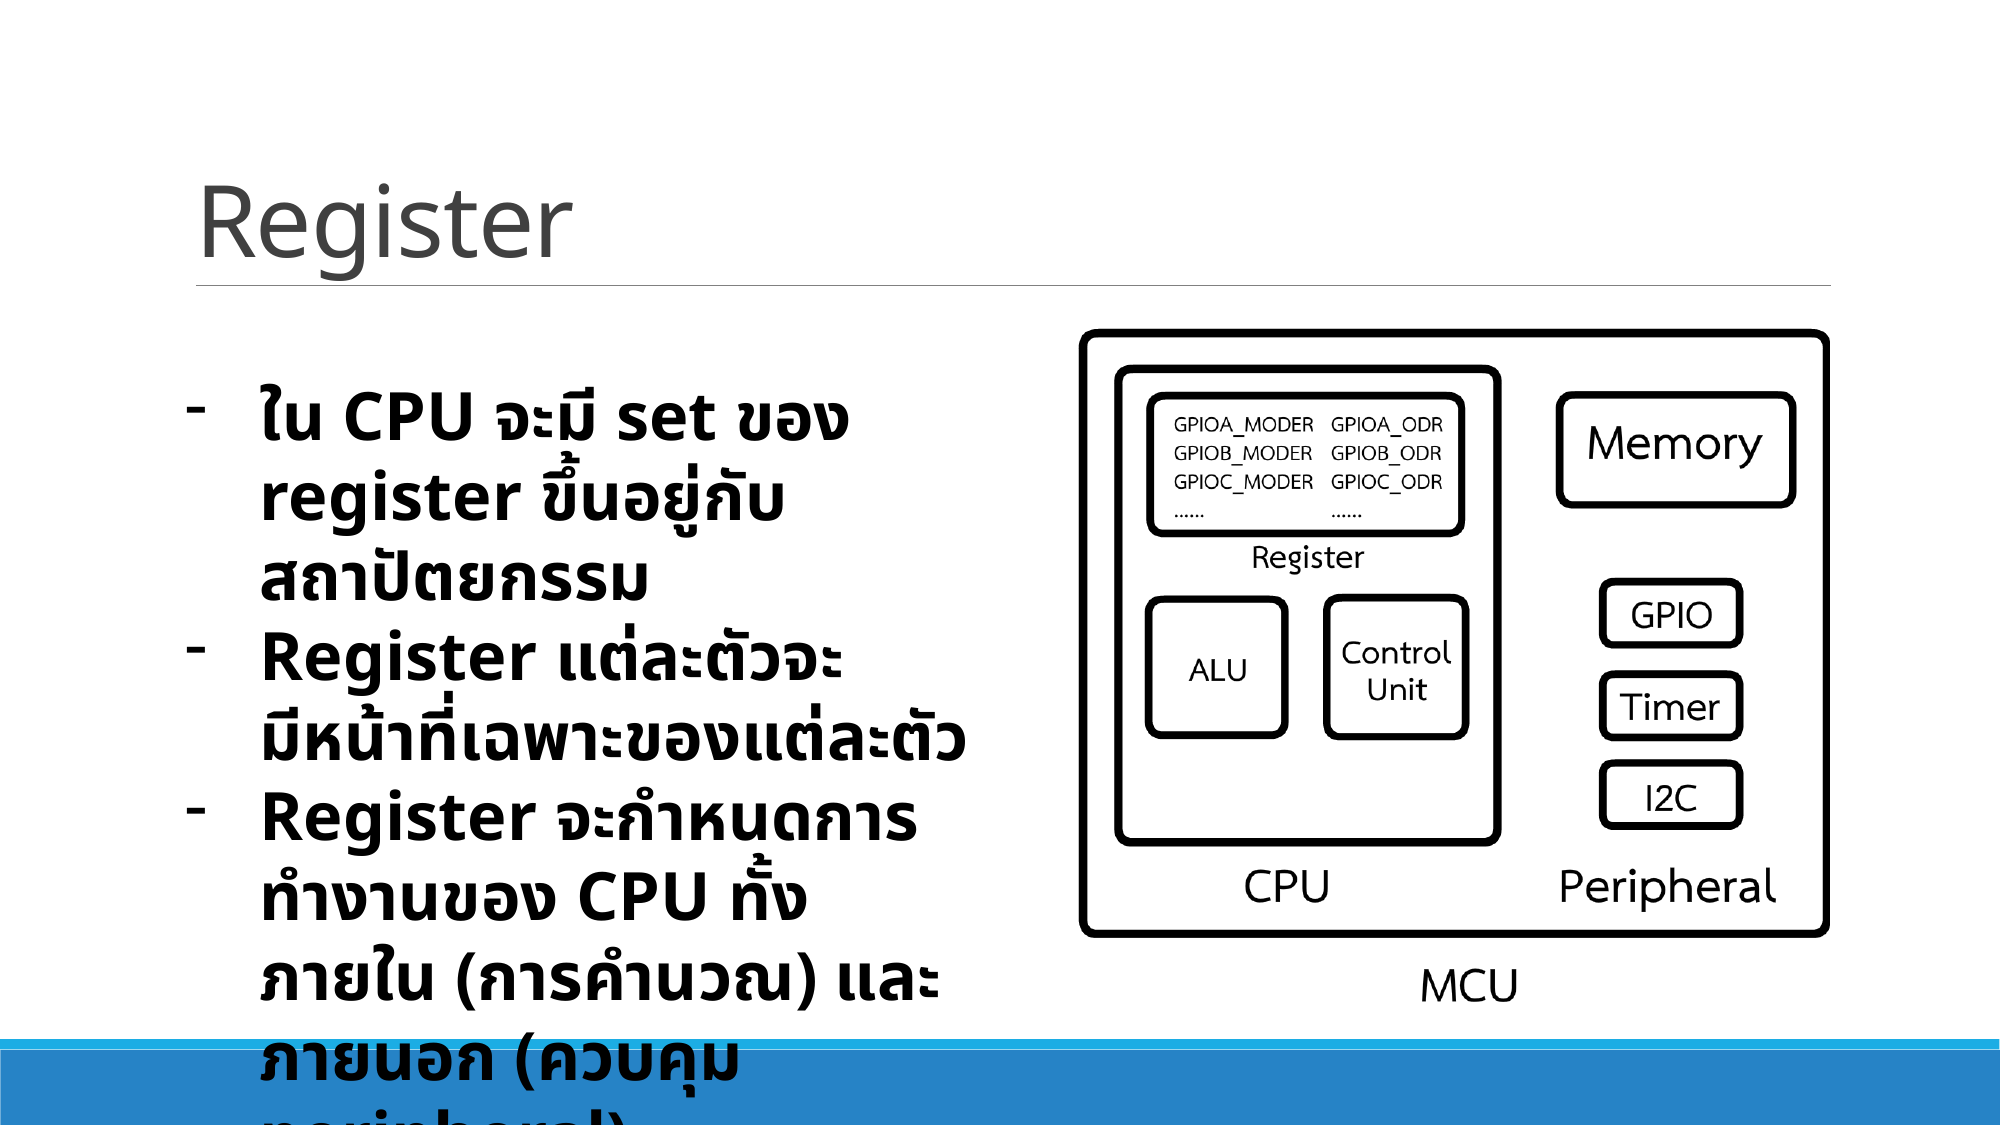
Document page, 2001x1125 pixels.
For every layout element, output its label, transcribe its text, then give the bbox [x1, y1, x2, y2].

title Register [180, 47, 1830, 285]
text_box ใน CPU จะมี set ของ register ขึ้นอยู่กับ สถาปัตยกรรม Register แต่ละตัวจะมีหน้าที่เฉพาะของแต่ละตัว Register จะกำหนดการทำงานของ CPU ทั้งภายใน (การคำนวณ) และภายนอก (ควบคุม peripheral) [170, 366, 999, 1125]
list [1077, 327, 1831, 1033]
